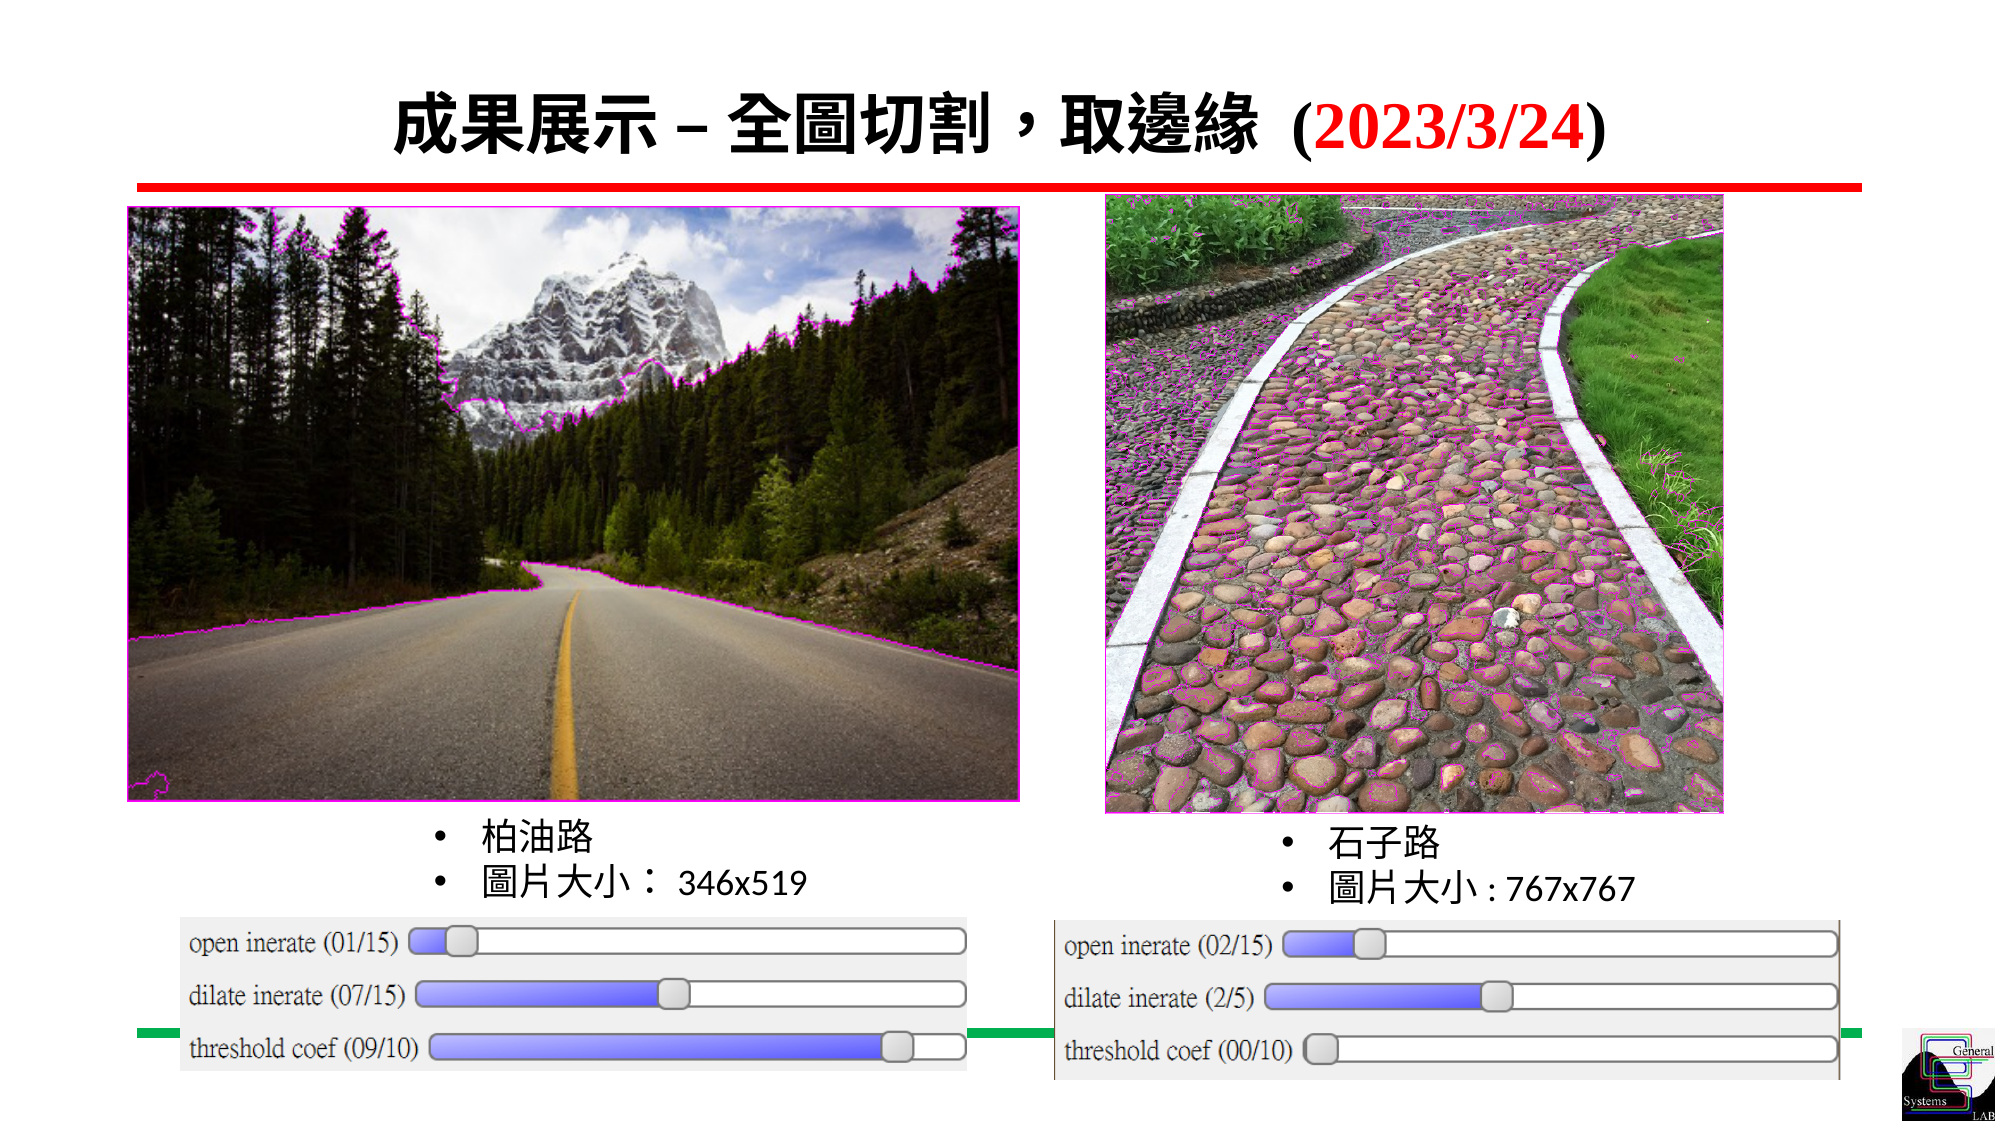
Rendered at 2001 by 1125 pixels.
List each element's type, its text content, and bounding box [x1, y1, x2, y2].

picture [1902, 1028, 1995, 1121]
picture [1105, 194, 1724, 814]
title 成果展示 – 全圖切割，取邊緣 (2023/3/24) [137, 68, 1863, 187]
text_box 柏油路 圖片大小：346x519 [419, 805, 832, 911]
picture [1054, 920, 1841, 1080]
picture [180, 917, 967, 1071]
picture [127, 206, 1020, 802]
text_box 石子路 圖片大小: 767x767 [1266, 814, 1712, 917]
